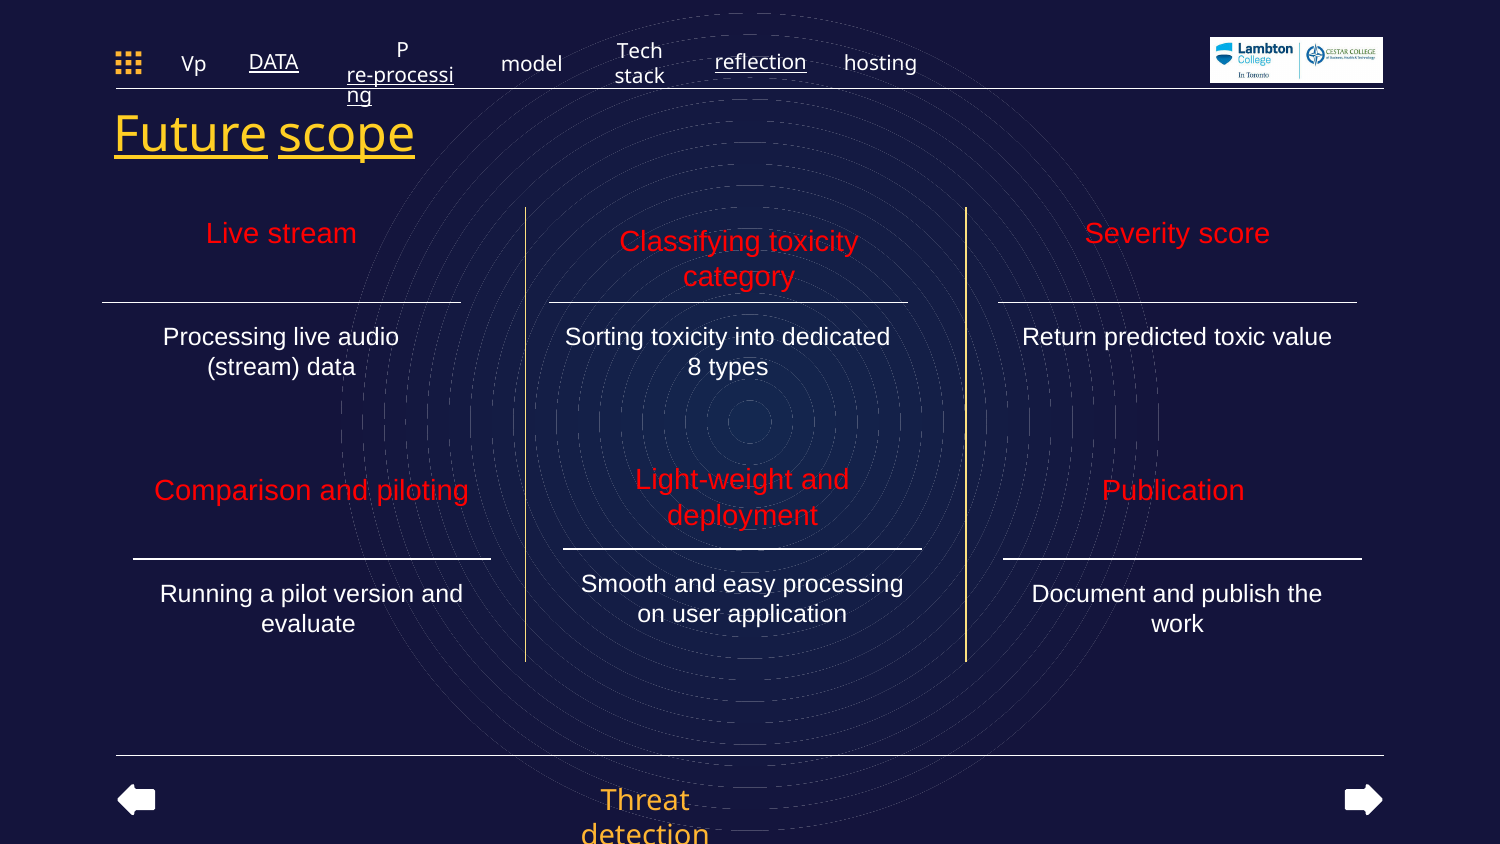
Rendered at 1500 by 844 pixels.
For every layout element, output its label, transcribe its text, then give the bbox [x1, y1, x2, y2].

text_box Document and publish the work [994, 562, 1361, 662]
text_box Running a pilot version and evaluate [129, 562, 495, 662]
text_box Pre-processing [346, 45, 459, 81]
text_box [115, 50, 142, 75]
text_box Sorting toxicity into dedicated 8 types [545, 305, 912, 406]
picture [1210, 37, 1383, 84]
text_box Tech stack [596, 45, 683, 81]
text_box Severity score [994, 199, 1361, 273]
text_box [545, 199, 912, 273]
title Future scope [98, 86, 450, 153]
text_box Light-weight and deployment [559, 445, 926, 519]
text_box [117, 784, 156, 816]
text_box Processing live audio (stream) data [98, 305, 465, 406]
text_box [591, 45, 596, 81]
text_box Smooth and easy processing on user application [559, 552, 926, 652]
text_box Publication [994, 456, 1361, 529]
text_box reflection [699, 45, 822, 81]
text_box Comparison and piloting [129, 456, 495, 529]
text_box Return predicted toxic value [994, 305, 1361, 406]
text_box [1344, 784, 1383, 816]
text_box DATA [230, 45, 317, 81]
text_box model [488, 45, 575, 81]
text_box Vp [151, 45, 230, 81]
text_box Threat detection [525, 791, 750, 841]
text_box Classifying toxicity category [556, 206, 923, 280]
text_box [109, 45, 145, 81]
text_box hosting [837, 44, 924, 80]
text_box Live stream [98, 199, 465, 273]
